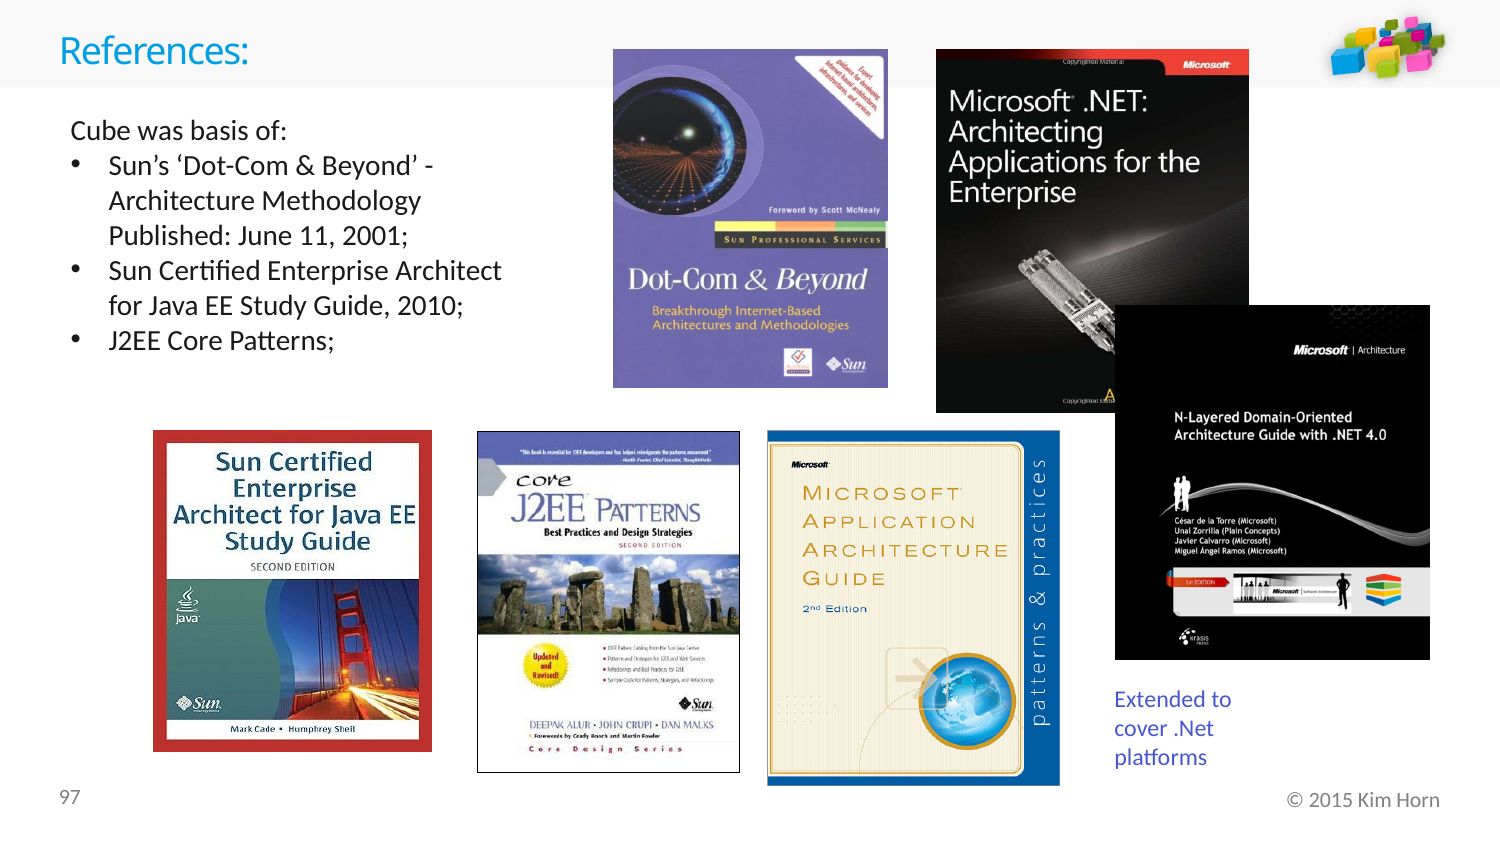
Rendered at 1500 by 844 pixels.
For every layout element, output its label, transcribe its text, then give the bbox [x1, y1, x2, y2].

text_box Extended to cover .Net platforms [1104, 678, 1309, 776]
picture [152, 430, 433, 752]
picture [476, 431, 740, 774]
picture [935, 49, 1430, 660]
picture [767, 430, 1060, 786]
text_box Cube was basis of: Sun’s ‘Dot-Com & Beyond’ - Architecture Methodology Published: June 11, 2001; Sun Certified Enterprise Architect for Java EE Study Guide, 2010; J2EE Core Patterns; [58, 105, 527, 502]
picture [612, 49, 888, 388]
title References: [58, 31, 1267, 73]
